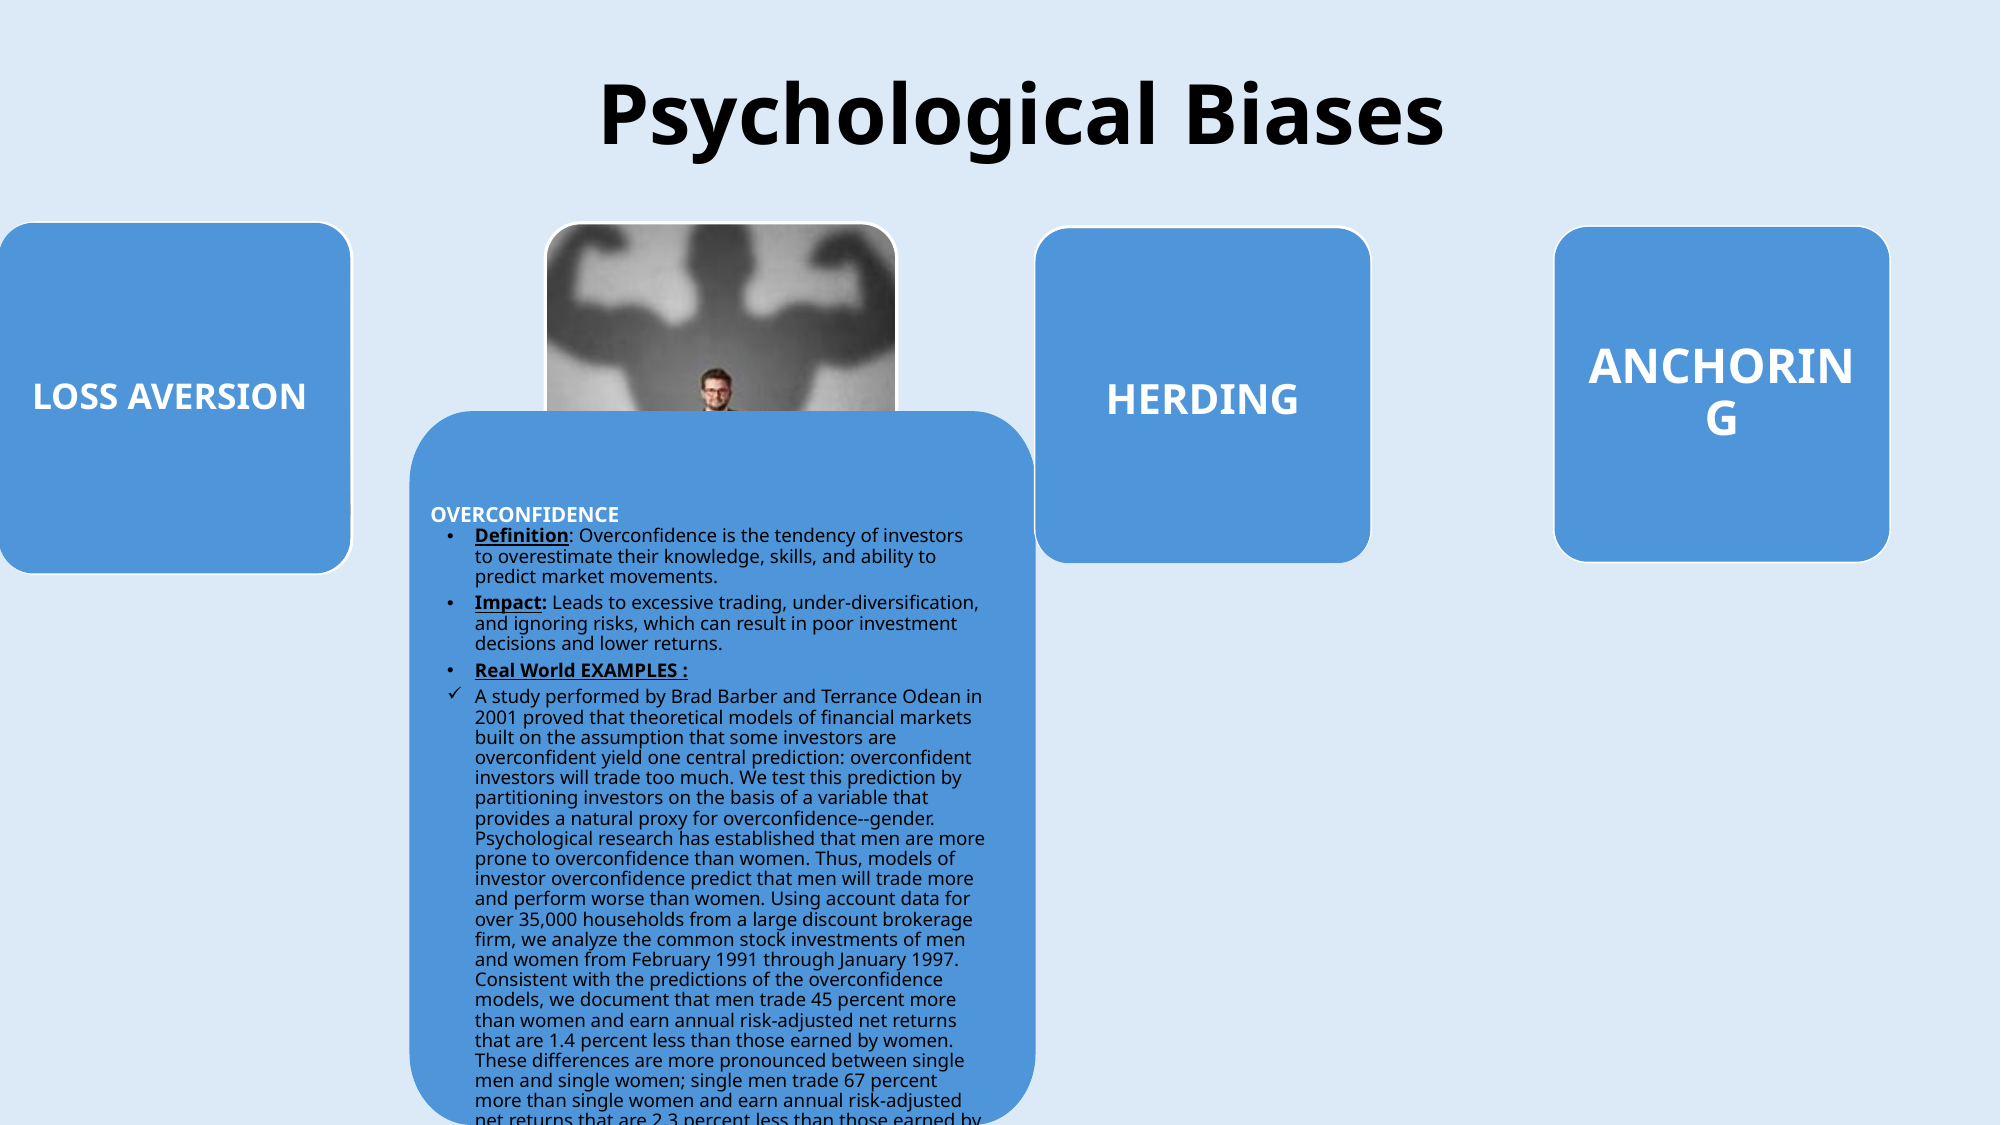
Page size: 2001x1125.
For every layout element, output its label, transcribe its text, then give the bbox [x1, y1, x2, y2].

text_box [1033, 226, 1372, 565]
text_box ANCHORING [1553, 225, 1891, 564]
text_box [543, 221, 899, 409]
text_box HERDING [1090, 365, 1315, 431]
text_box Definition: Overconfidence is the tendency of investors to overestimate their knowledge, skills, and ability to predict market movements. Impact: Leads to excessive trading, under-diversification, and ignoring risks, which can result in poor investment decisions and lower returns. Real World EXAMPLES : A study performed by Brad Barber and Terrance Odean in 2001 proved that theoretical models of financial markets built on the assumption that some investors are overconfident yield one central prediction: overconfident investors will trade too much. We test this prediction by partitioning investors on the basis of a variable that provides a natural proxy for overconfidence--gender. Psychological research has established that men are more prone to overconfidence than women. Thus, models of investor overconfidence predict that men will trade more and perform worse than women. Using account data for over 35,000 households from a large discount brokerage firm, we analyze the common stock investments of men and women from February 1991 through January 1997. Consistent with the predictions of the overconfidence models, we document that men trade 45 percent more than women and earn annual risk-adjusted net returns that are 1.4 percent less than those earned by women. These differences are more pronounced between single men and single women; single men trade 67 percent more than single women and earn annual risk-adjusted net returns that are 2.3 percent less than those earned by single women. [432, 519, 1000, 1125]
text_box OVERCONFIDENCE [407, 409, 1038, 1120]
text_box LOSS AVERSION [0, 221, 352, 576]
text_box Psychological Biases [582, 53, 1462, 169]
